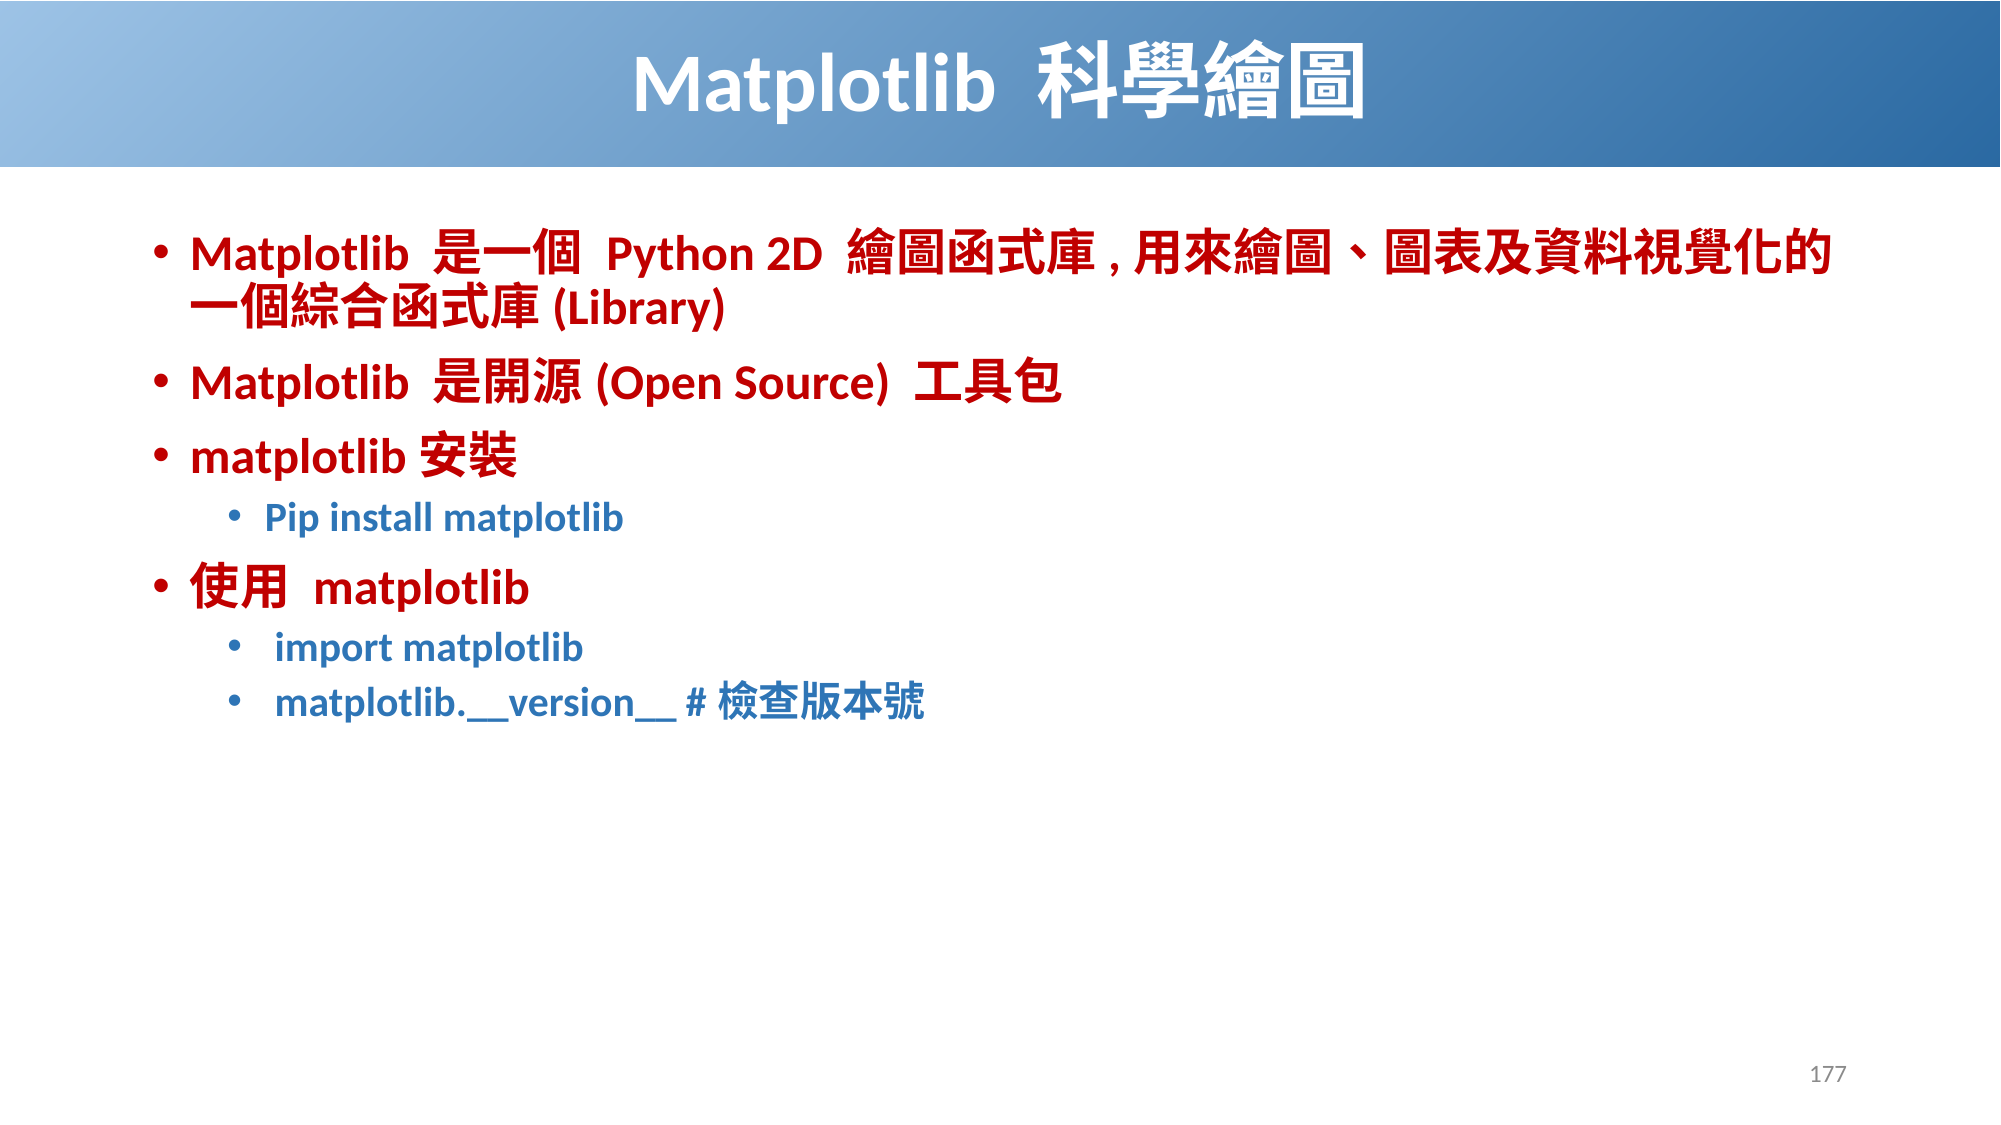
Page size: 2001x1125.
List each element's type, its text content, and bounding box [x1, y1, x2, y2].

title Matplotlib 科學繪圖 [0, 1, 2000, 167]
slide_number 177 [1412, 1042, 1863, 1103]
list Matplotlib 是一個 Python 2D 繪圖函式庫,用來繪圖、圖表及資料視覺化的一個綜合函式庫(Library) Matplotlib 是開源(Open Source) 工具包 matplotlib安裝 Pip install matplotlib 使用 matplotlib import matplotlib matplotlib.__version__ #檢查版本號 [137, 219, 1863, 1039]
